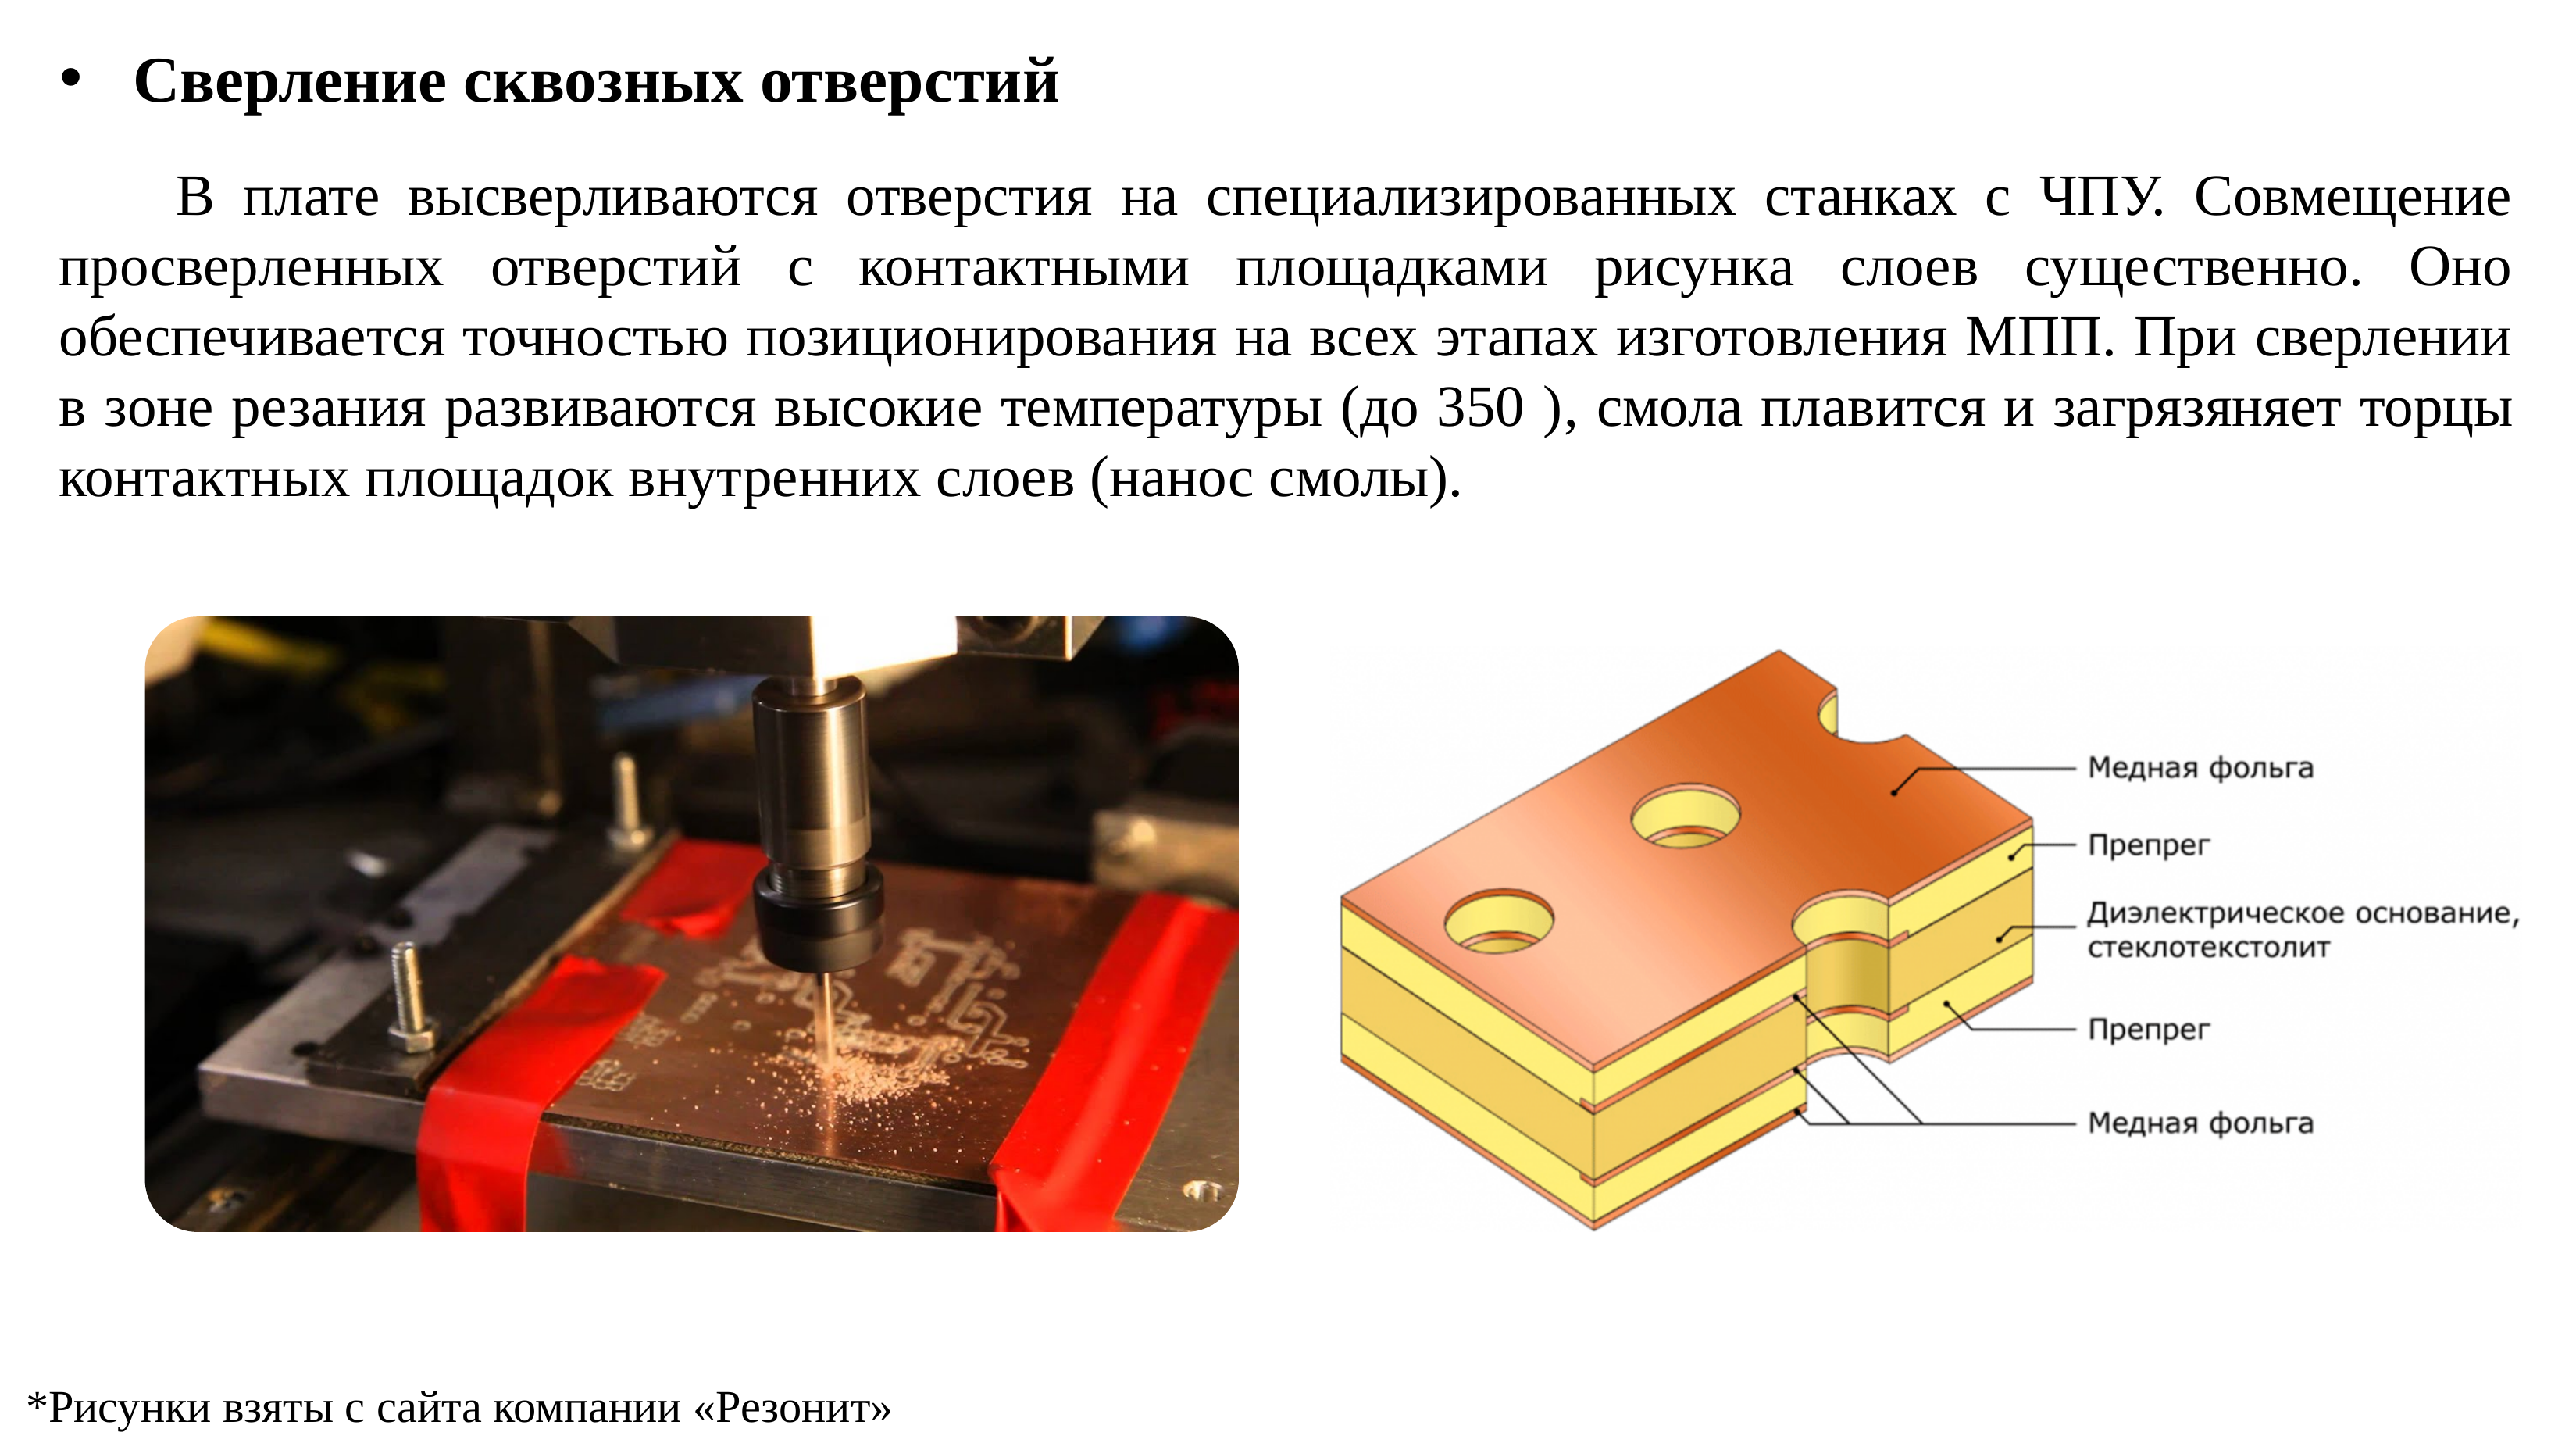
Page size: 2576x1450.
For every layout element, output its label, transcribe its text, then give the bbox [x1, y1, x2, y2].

text_box Cверление сквозных отверстий [48, 11, 1728, 184]
picture [1330, 645, 2522, 1233]
text_box *Рисунки взяты с сайта компании «Резонит» [14, 1370, 2576, 1438]
picture [144, 616, 1240, 1233]
